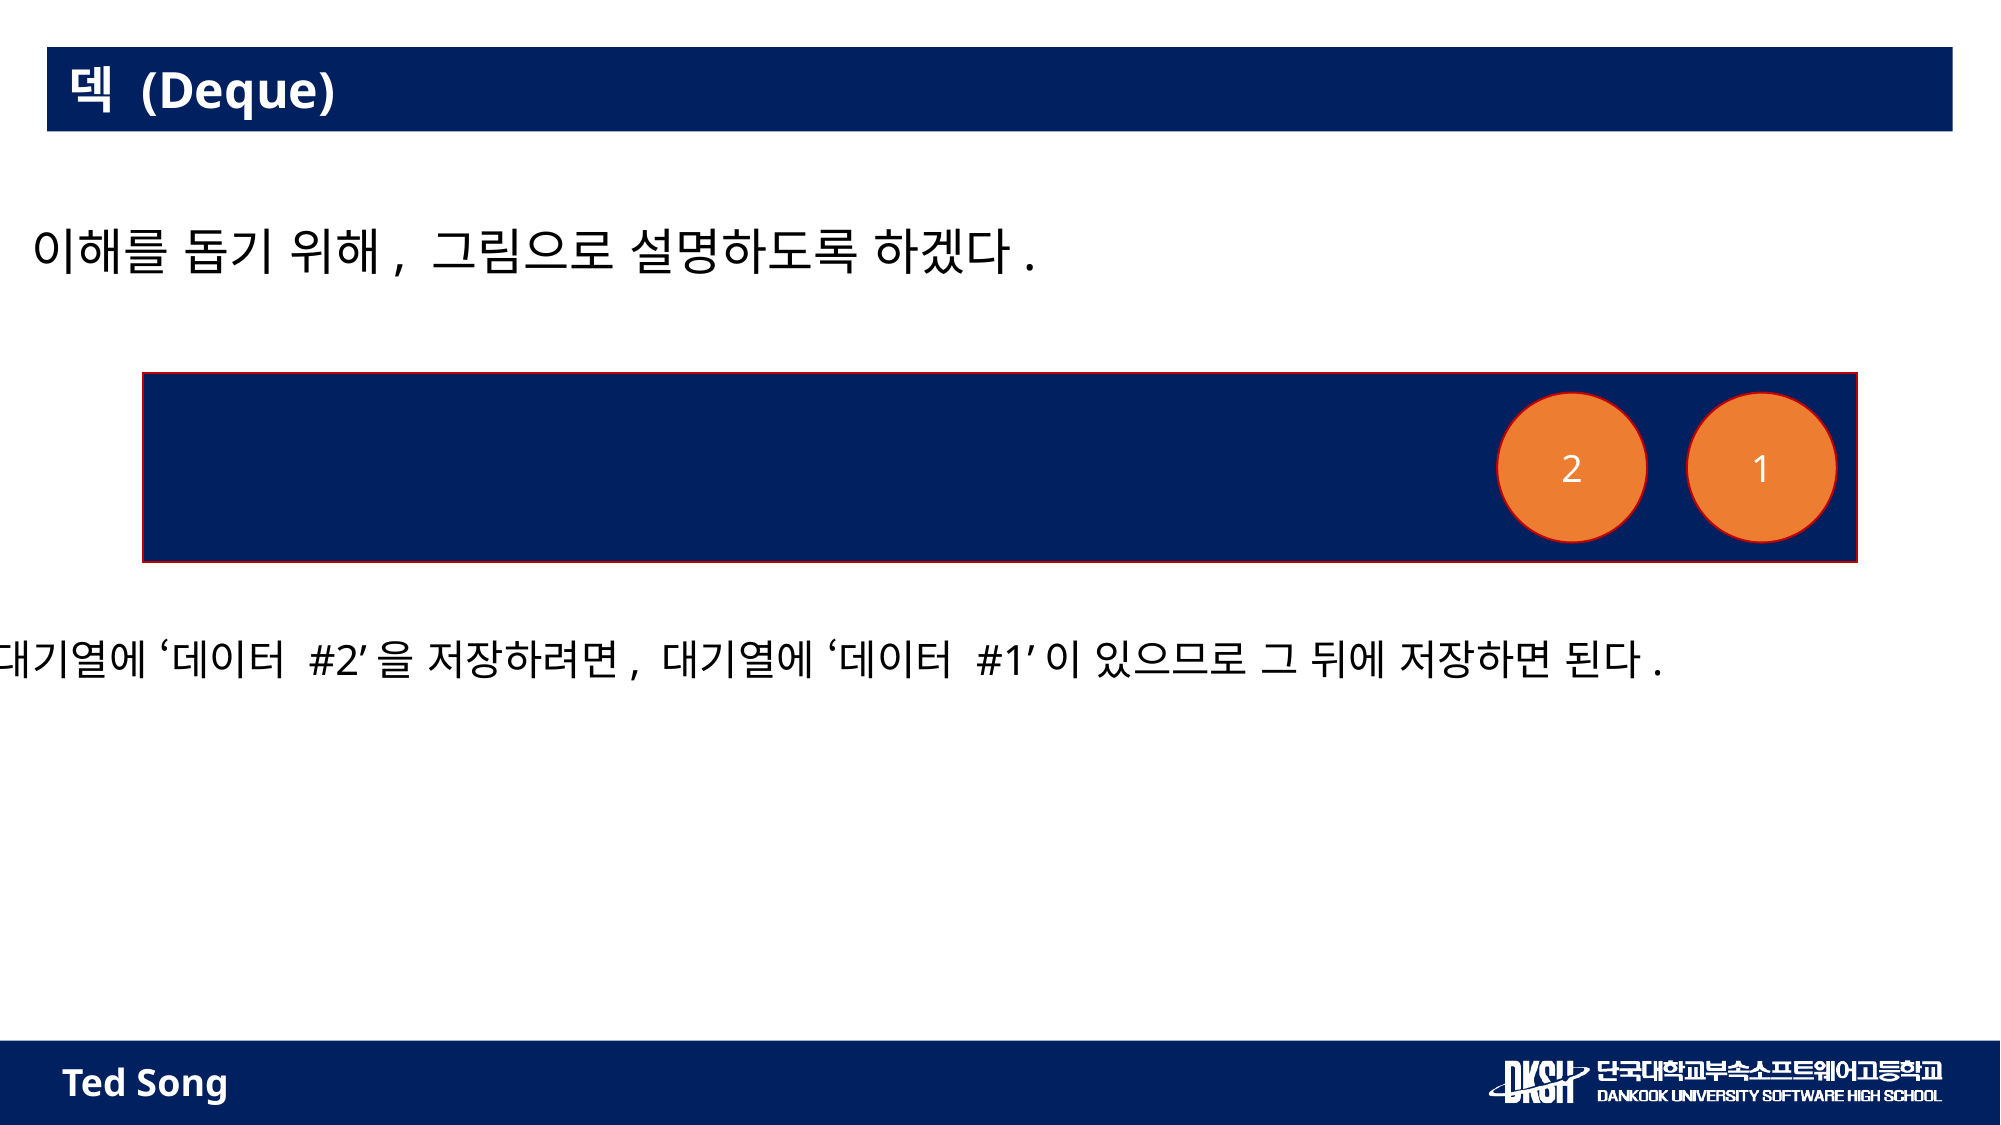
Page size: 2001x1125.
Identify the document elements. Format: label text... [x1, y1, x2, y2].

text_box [0, 1040, 2000, 1125]
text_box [1477, 372, 1667, 563]
text_box [46, 46, 1954, 132]
text_box 덱 (Deque) [54, 51, 351, 127]
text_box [1667, 372, 1857, 563]
text_box 대기열에 ‘데이터 #2’을 저장하려면, 대기열에 ‘데이터 #1’이 있으므로 그 뒤에 저장하면 된다. [0, 626, 1679, 692]
text_box [142, 372, 1477, 563]
text_box 이해를 돕기 위해, 그림으로 설명하도록 하겠다. [16, 212, 1053, 288]
